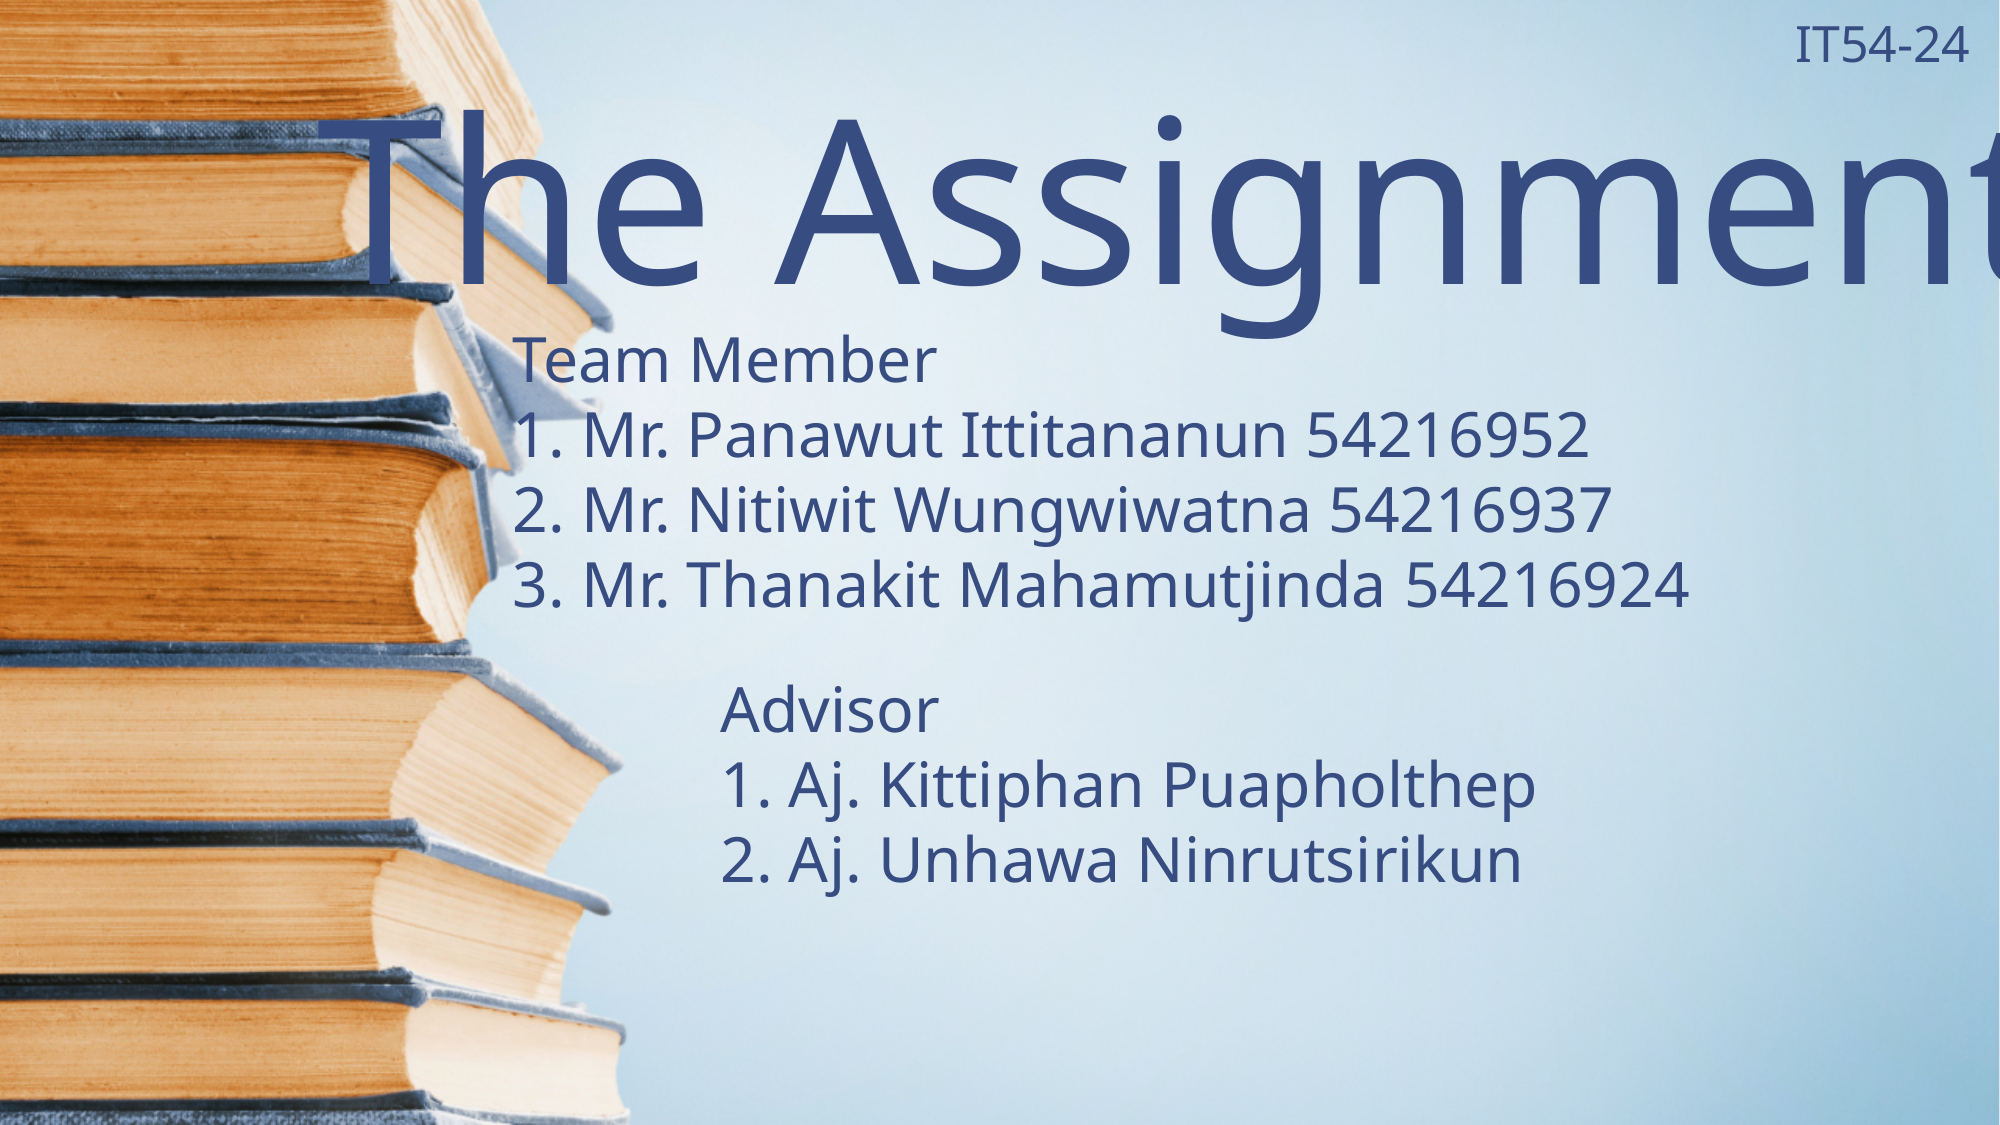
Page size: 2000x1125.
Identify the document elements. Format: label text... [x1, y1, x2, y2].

text_box Advisor 1. Aj. Kittiphan Puapholthep 2. Aj. Unhawa Ninrutsirikun [705, 662, 1630, 903]
text_box The Assignment [302, 47, 2000, 338]
picture [0, 0, 2000, 1125]
text_box IT54-24 [1780, 5, 1986, 81]
text_box Team Member 1. Mr. Panawut Ittitananun 54216952 2. Mr. Nitiwit Wungwiwatna 54216937 3. Mr. Thanakit Mahamutjinda 54216924 [498, 312, 1705, 712]
